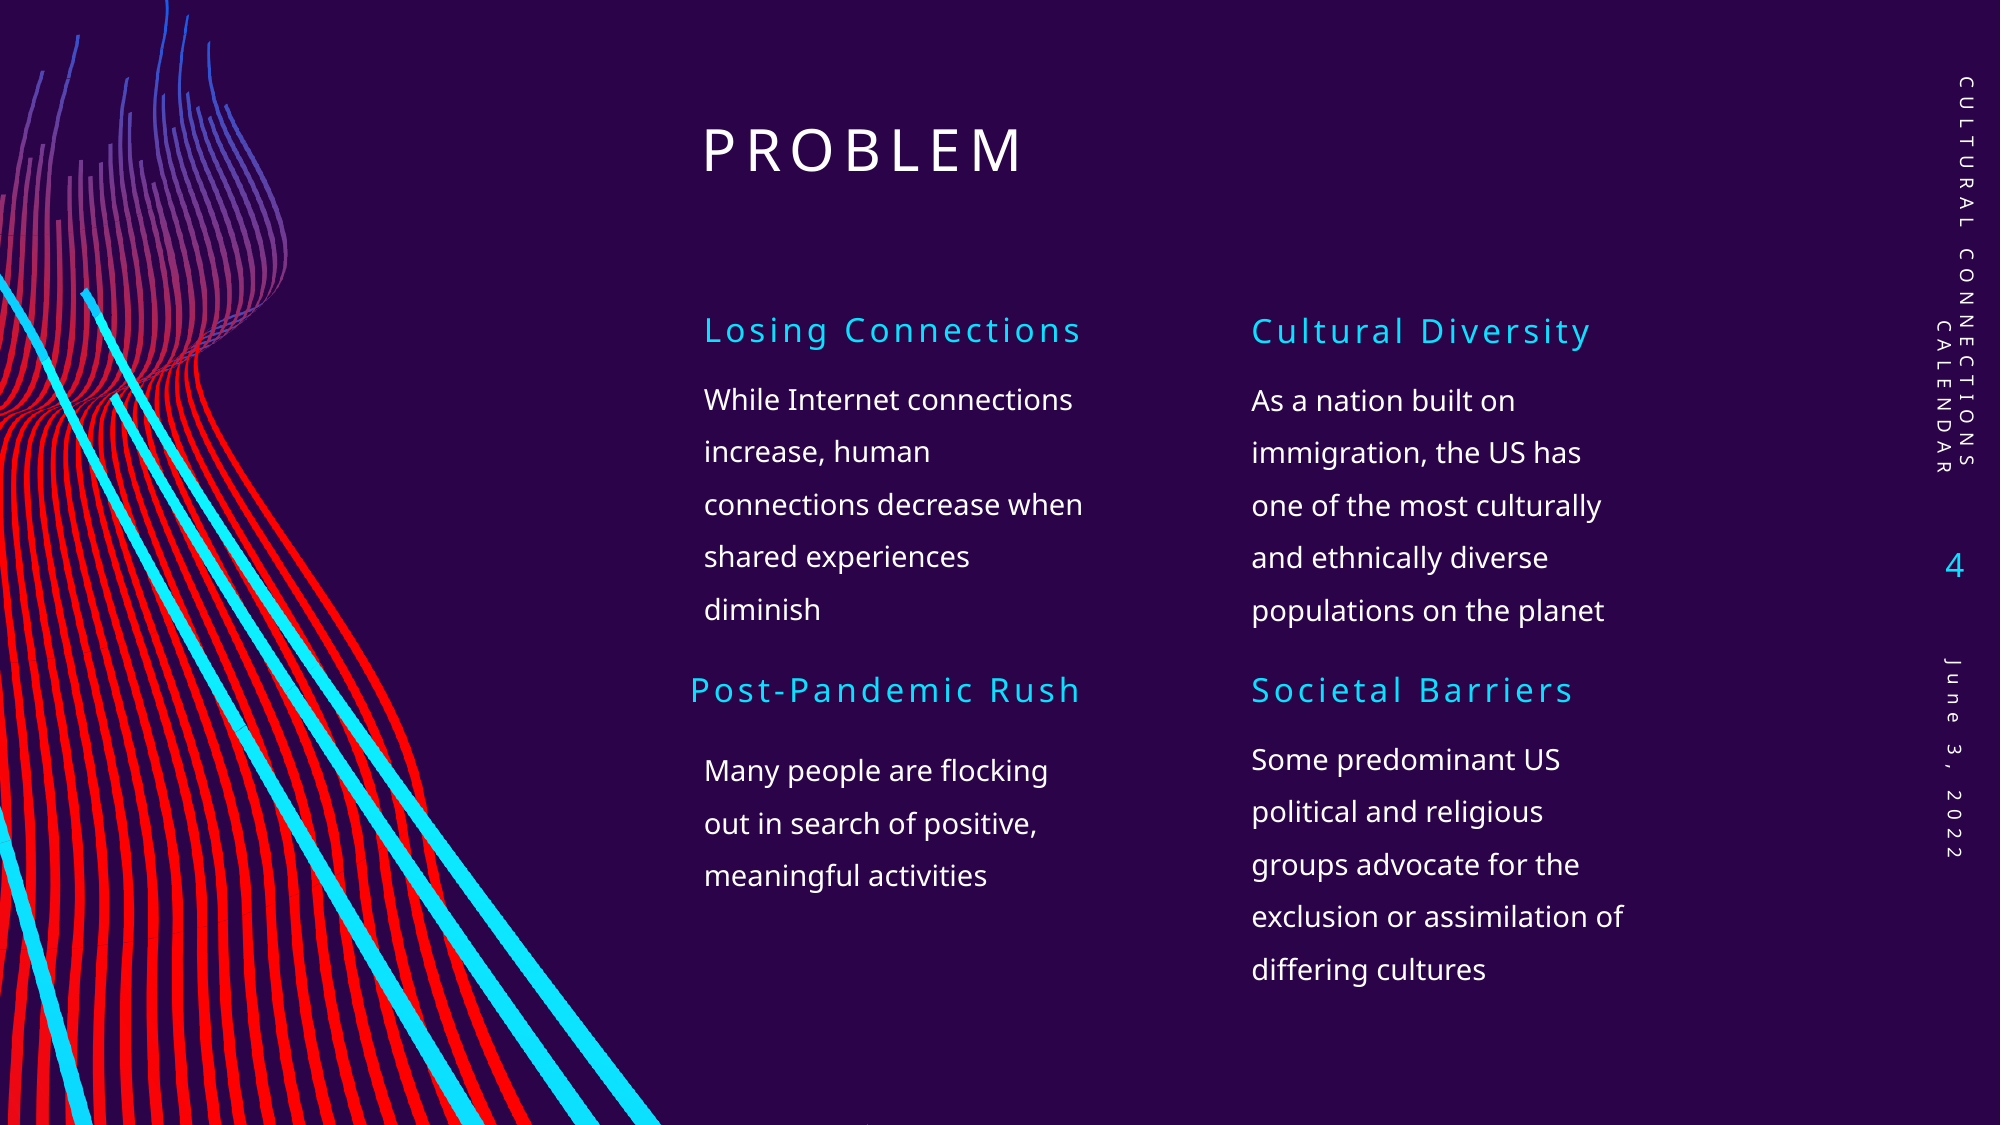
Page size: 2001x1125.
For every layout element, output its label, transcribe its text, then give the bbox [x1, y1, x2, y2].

list Post-Pandemic Rush [675, 666, 1109, 754]
footer Cultural Connections Calendar [1926, 33, 1987, 489]
list Many people are flocking out in search of positive, meaningful activities [688, 727, 1109, 946]
list While Internet connections increase, human connections decrease when shared experiences diminish [688, 356, 1109, 569]
list Losing Connections [688, 306, 1109, 356]
list Societal Barriers [1236, 666, 1657, 716]
slide_number 4 [1889, 519, 1980, 615]
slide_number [1925, 645, 1986, 1080]
picture [0, 0, 2000, 1125]
list Cultural Diversity [1236, 307, 1657, 357]
list Some predominant US political and religious groups advocate for the exclusion or assimilation of differing cultures [1236, 716, 1657, 935]
title Problem [686, 114, 1494, 224]
list As a nation built on immigration, the US has one of the most culturally and ethnically diverse populations on the planet [1236, 357, 1657, 570]
